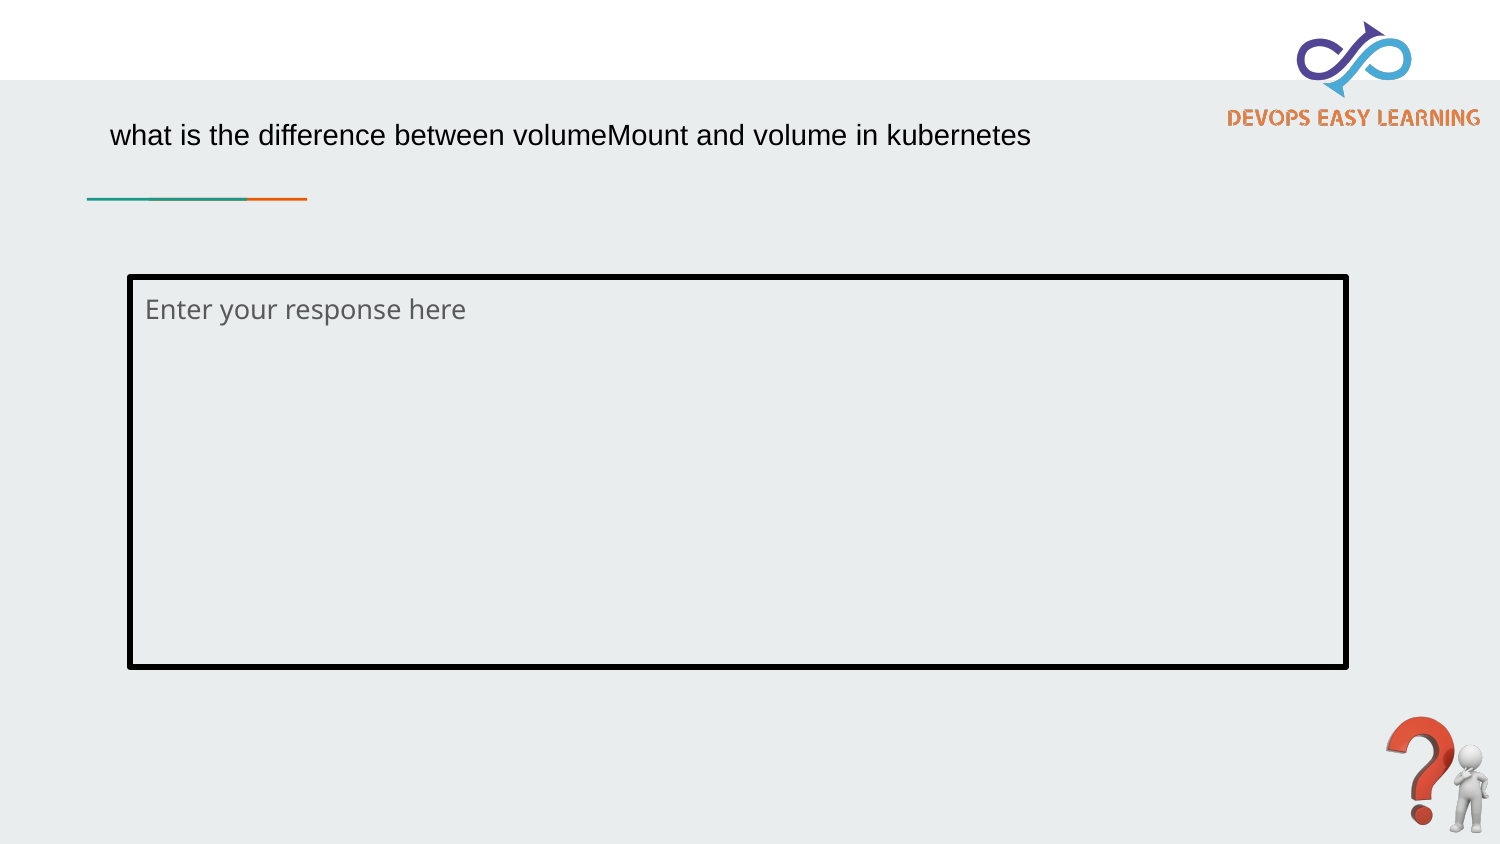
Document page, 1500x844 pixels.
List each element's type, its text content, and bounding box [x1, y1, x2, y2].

picture [1216, 9, 1492, 148]
picture [1378, 706, 1500, 844]
text_box Enter your response here [129, 277, 1346, 667]
text_box what is the difference between volumeMount and volume in kubernetes [95, 101, 1226, 272]
